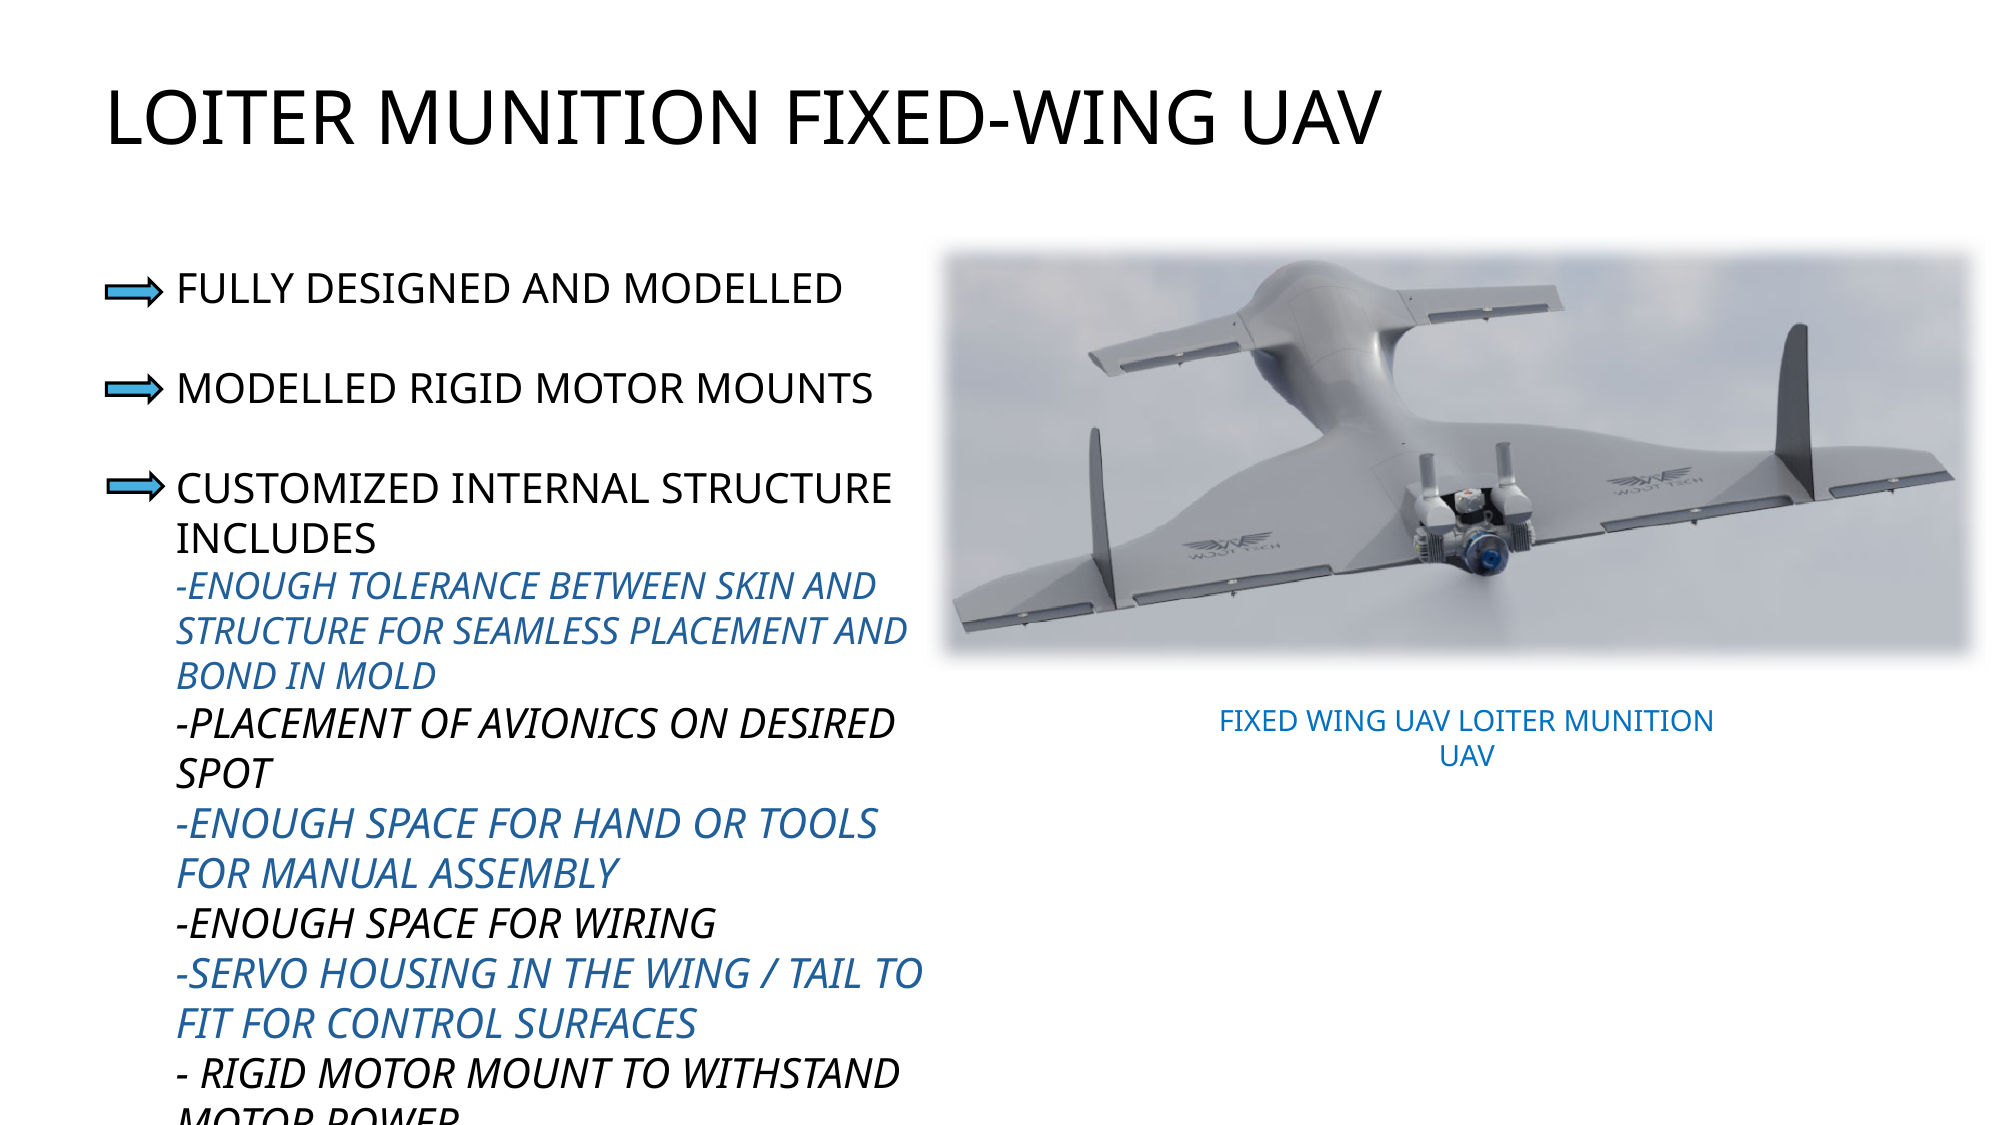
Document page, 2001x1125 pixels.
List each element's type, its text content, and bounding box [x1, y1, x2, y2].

text_box [104, 373, 164, 406]
text_box [104, 276, 164, 309]
text_box [106, 470, 166, 503]
title LOITER MUNITION FIXED-WING UAV [89, 54, 1590, 169]
picture [925, 234, 1986, 672]
text_box FULLY DESIGNED AND MODELLED MODELLED RIGID MOTOR MOUNTS CUSTOMIZED INTERNAL STRUCTURE INCLUDES -ENOUGH TOLERANCE BETWEEN SKIN AND STRUCTURE FOR SEAMLESS PLACEMENT AND BOND IN MOLD -PLACEMENT OF AVIONICS ON DESIRED SPOT -ENOUGH SPACE FOR HAND OR TOOLS FOR MANUAL ASSEMBLY -ENOUGH SPACE FOR WIRING -SERVO HOUSING IN THE WING / TAIL TO FIT FOR CONTROL SURFACES - RIGID MOTOR MOUNT TO WITHSTAND MOTOR POWER - HATCHES [160, 254, 973, 1125]
text_box FIXED WING UAV LOITER MUNITION UAV [1173, 695, 1761, 780]
